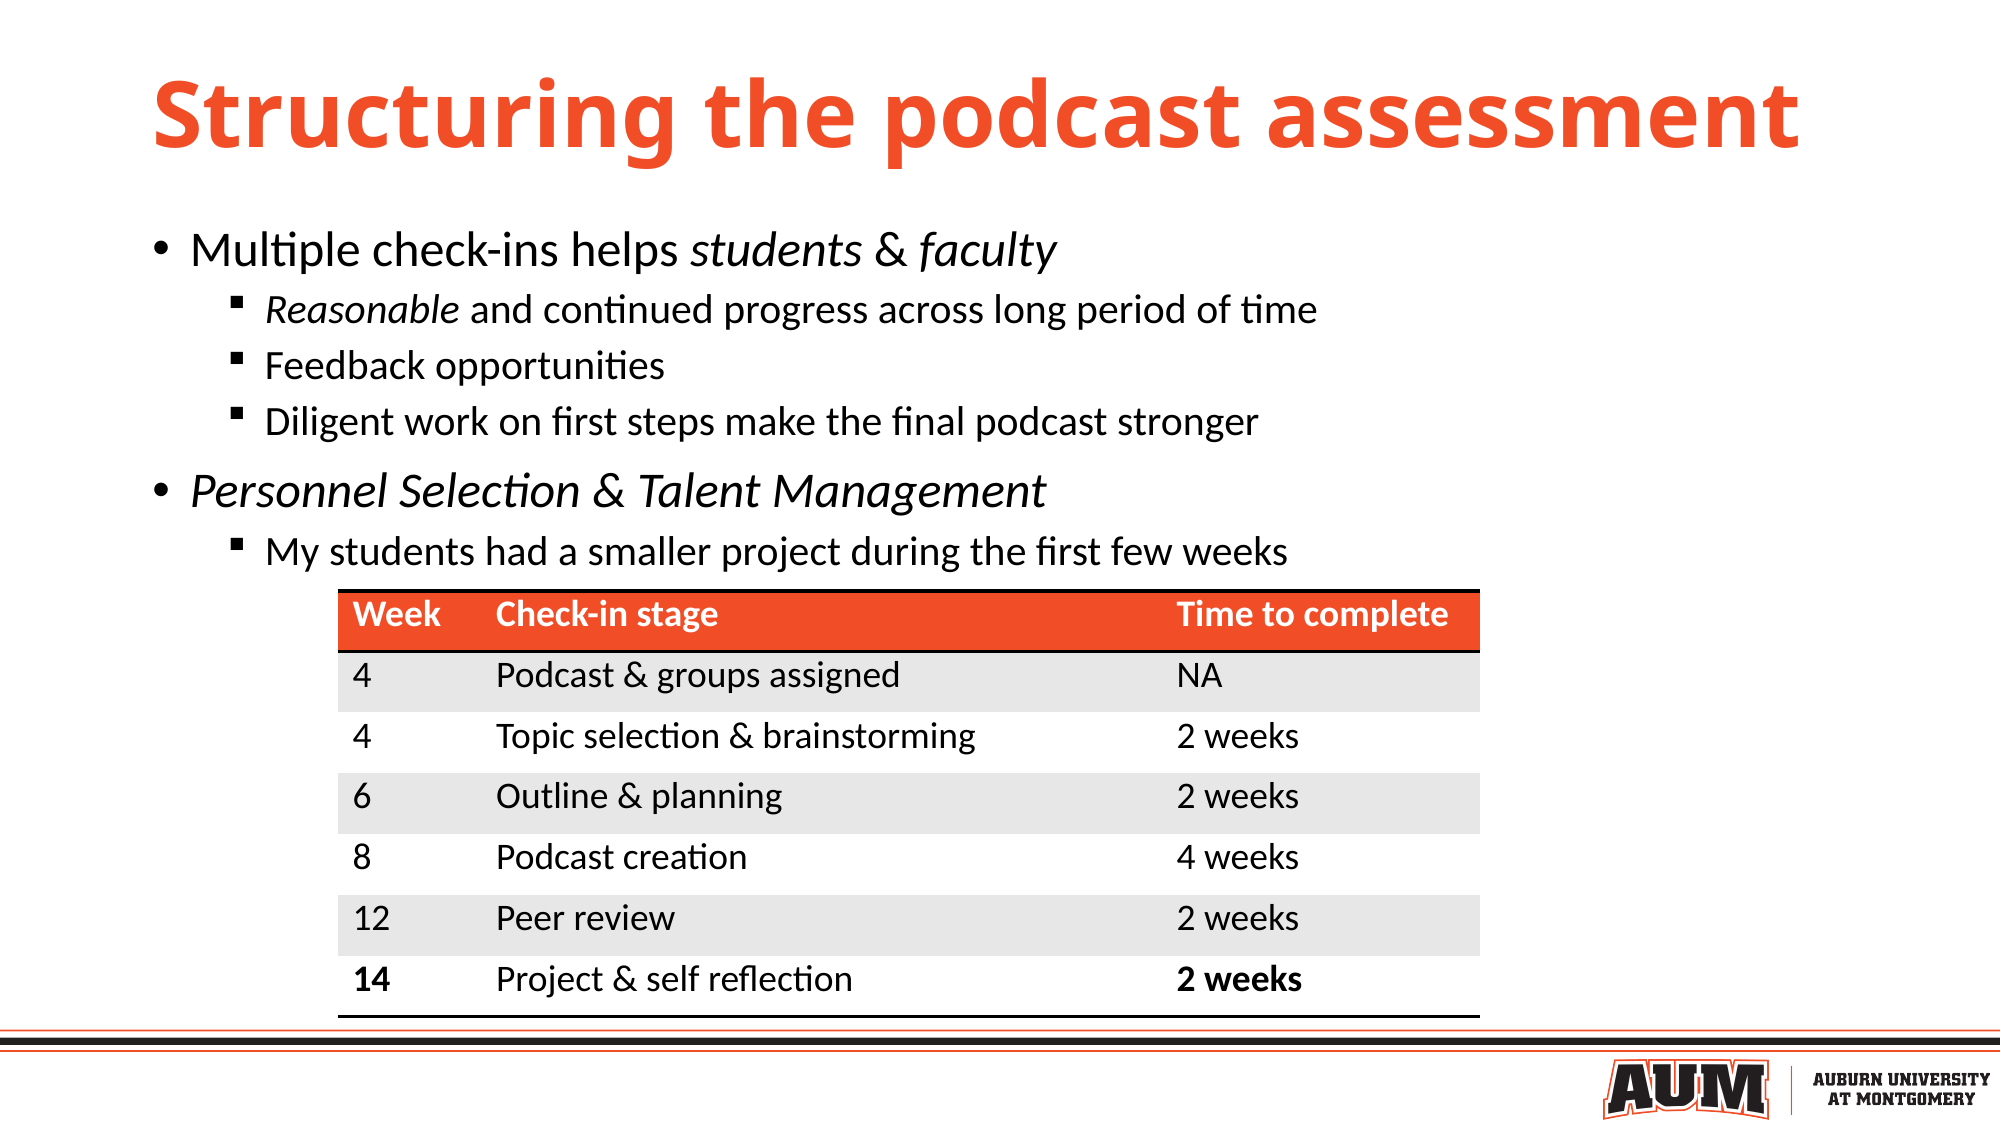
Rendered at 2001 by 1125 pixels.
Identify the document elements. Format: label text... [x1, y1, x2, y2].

table_header Time to complete [1162, 593, 1480, 650]
table_cell 2 weeks [1162, 895, 1480, 956]
table_cell Peer review [481, 895, 1162, 956]
list Multiple check-ins helps students & faculty Reasonable and continued progress across long period of time Feedback opportunities Diligent work on first steps make the final podcast stronger Personnel Selection & Talent Management My students had a smaller project during the first few weeks [137, 216, 1863, 906]
table_cell 2 weeks [1162, 712, 1480, 773]
table_cell 2 weeks [1162, 773, 1480, 834]
table_cell Topic selection & brainstorming [481, 712, 1162, 773]
table_cell 4 [338, 653, 481, 712]
table_header Check-in stage [481, 593, 1162, 650]
table_cell 6 [338, 773, 481, 834]
table_cell 12 [338, 895, 481, 956]
table_cell Podcast creation [481, 834, 1162, 895]
table_cell Project & self reflection [481, 956, 1162, 1015]
table_cell NA [1162, 653, 1480, 712]
table_cell 4 weeks [1162, 834, 1480, 895]
table_header Week [338, 593, 481, 650]
table_cell 2 weeks [1162, 956, 1480, 1015]
table_cell 4 [338, 712, 481, 773]
title Structuring the podcast assessment [137, 59, 1863, 177]
picture [1603, 1059, 1990, 1120]
table_cell Outline & planning [481, 773, 1162, 834]
table_cell 14 [338, 956, 481, 1015]
table_cell 8 [338, 834, 481, 895]
table_cell Podcast & groups assigned [481, 653, 1162, 712]
